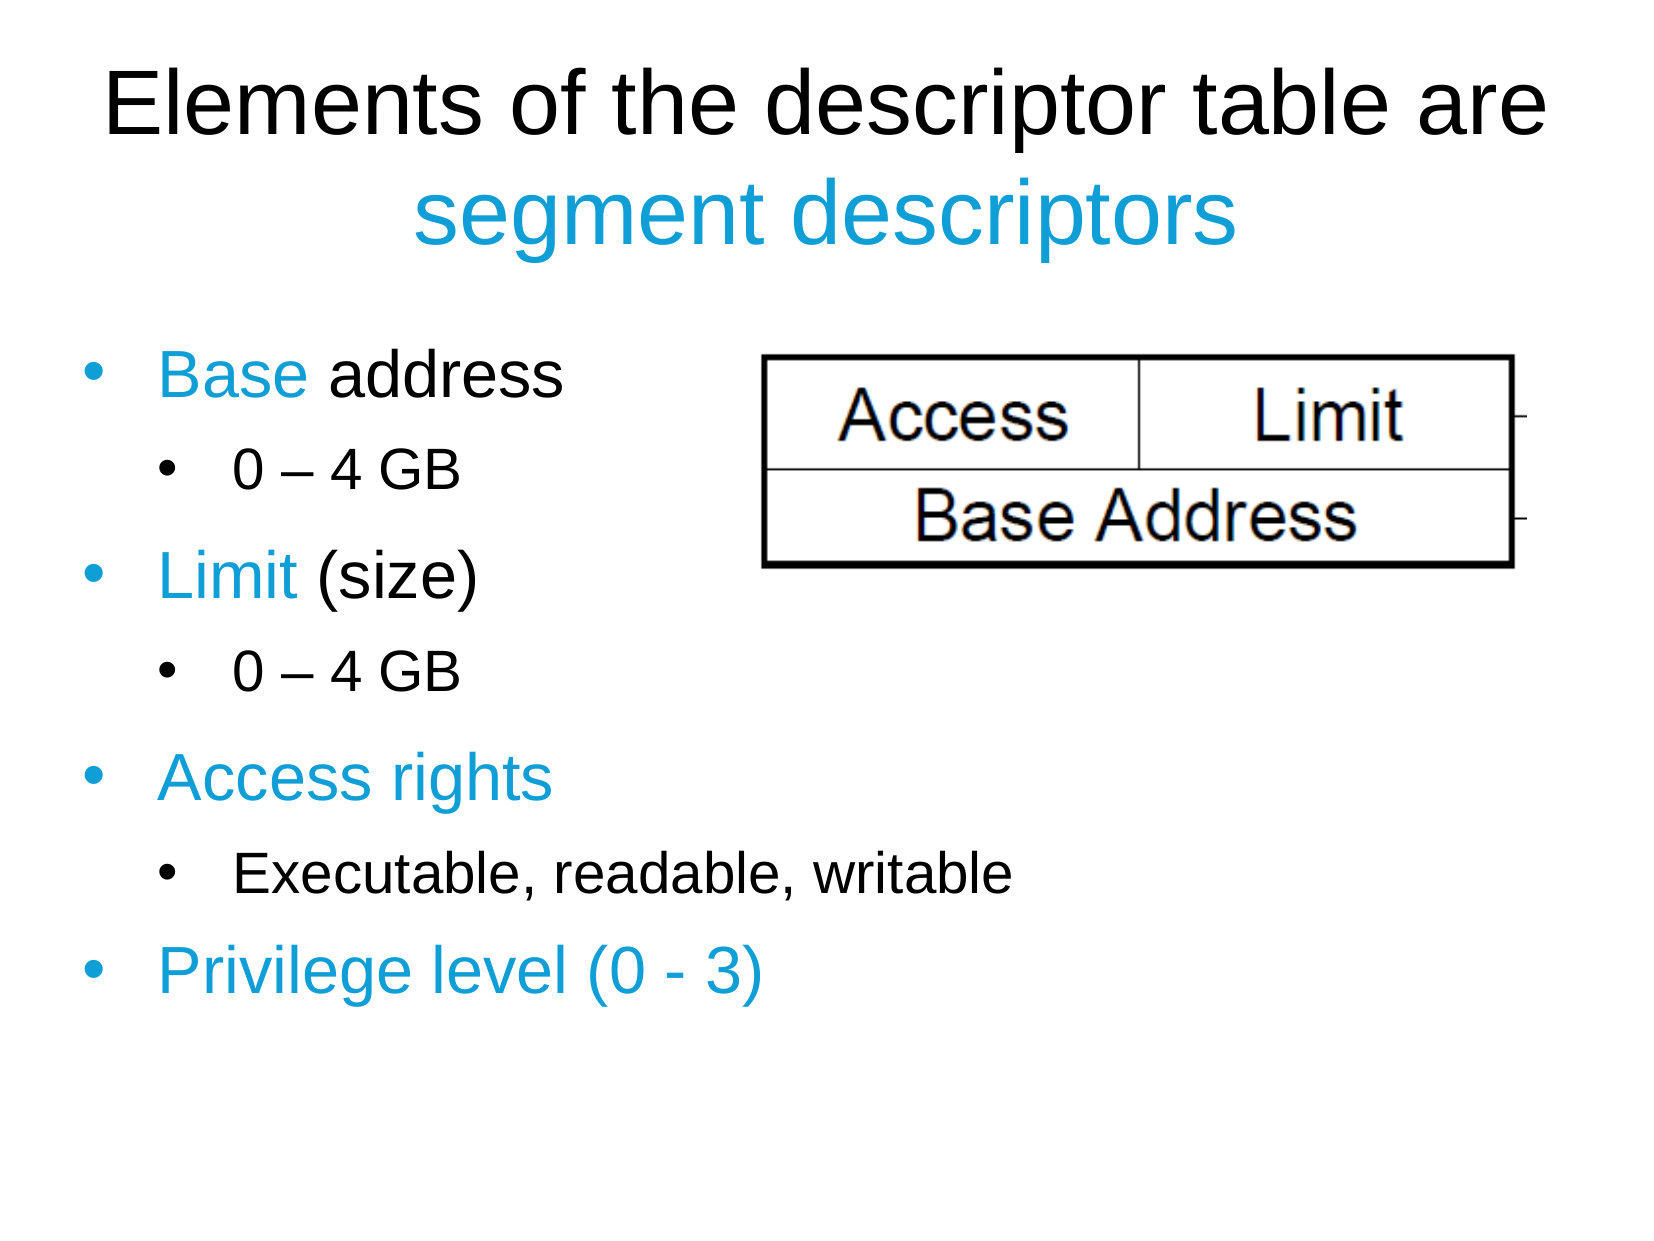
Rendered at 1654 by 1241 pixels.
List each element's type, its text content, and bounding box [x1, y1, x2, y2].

title Elements of the descriptor table are segment descriptors [82, 42, 1571, 263]
list Base address 0 – 4 GB Limit (size) 0 – 4 GB Access rights Executable, readable, writable Privilege level (0 - 3) [82, 330, 1571, 1125]
picture [753, 343, 1528, 577]
